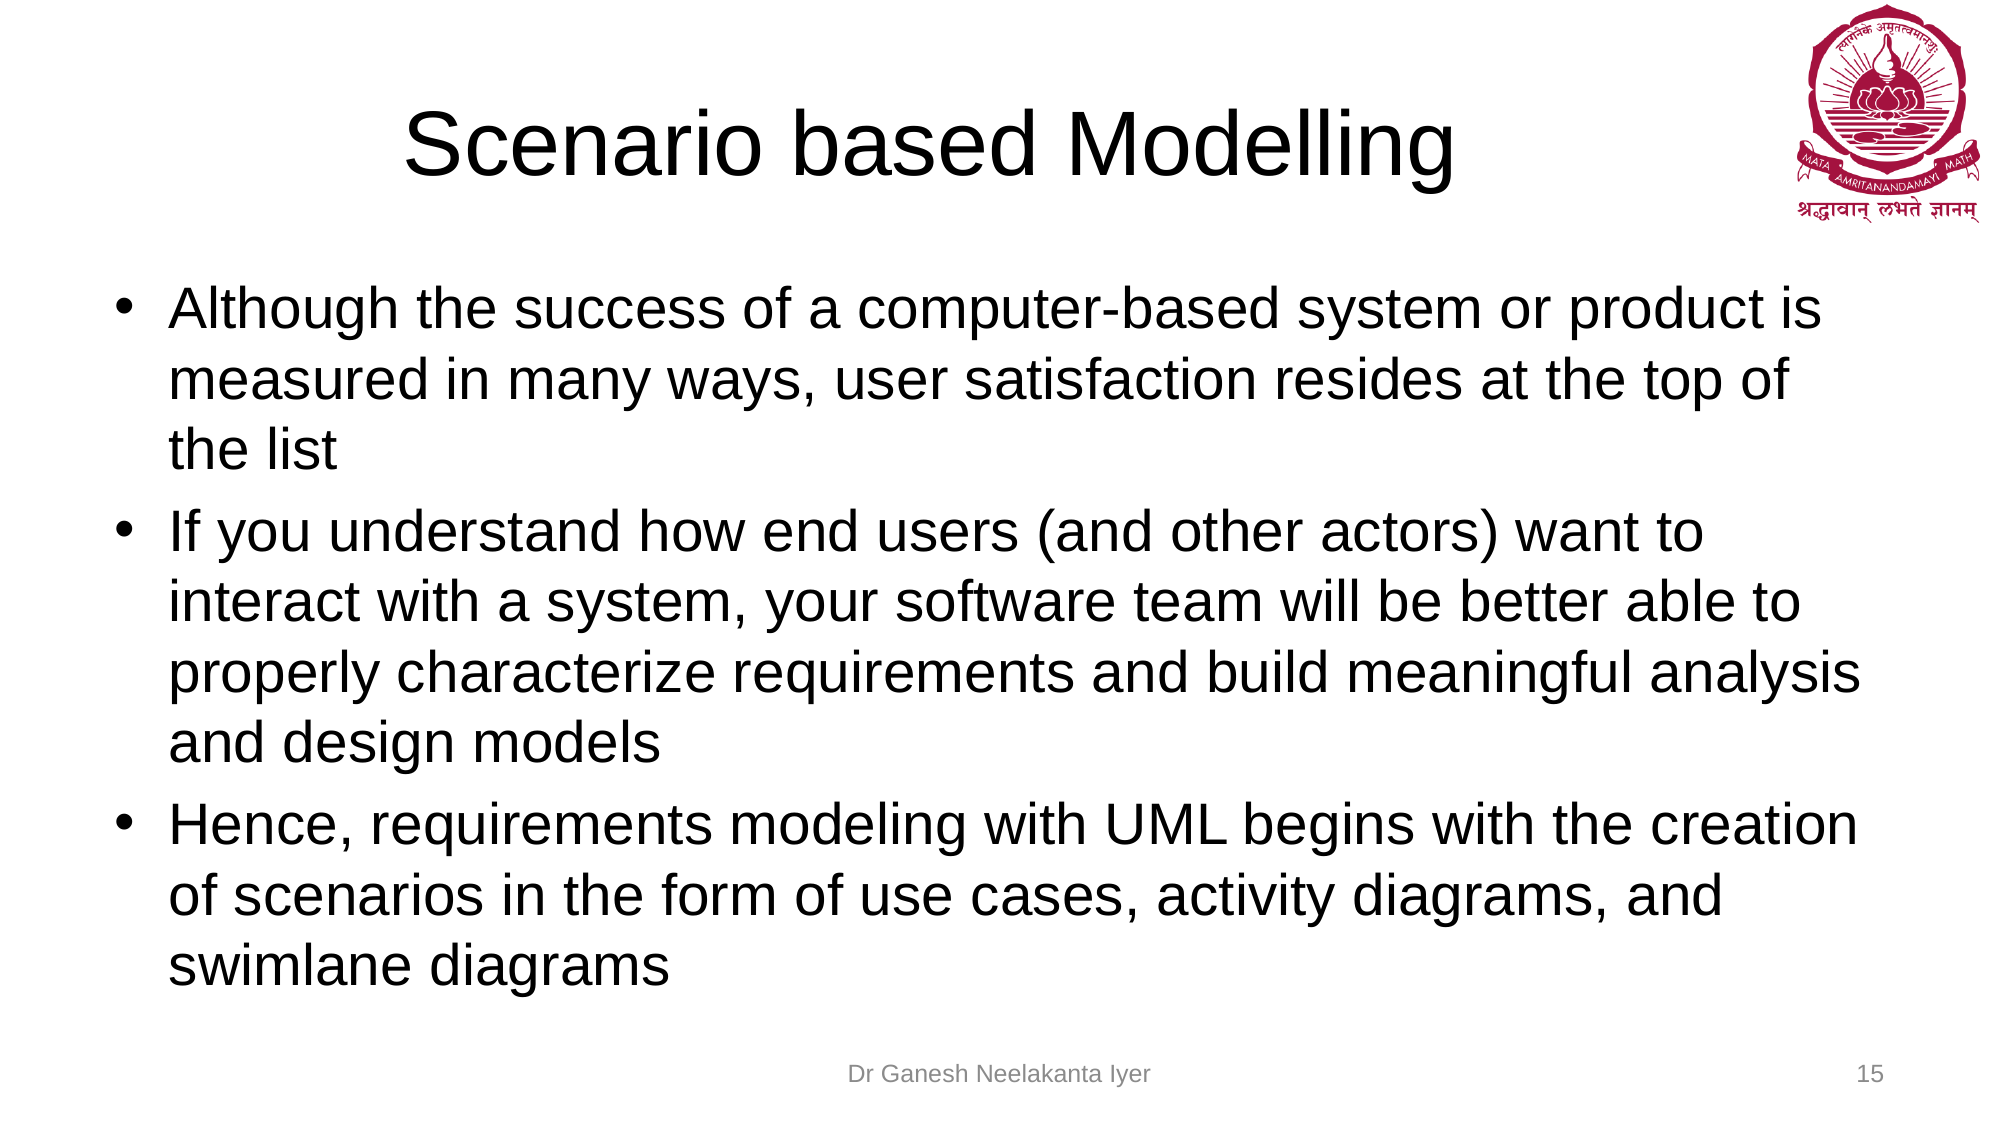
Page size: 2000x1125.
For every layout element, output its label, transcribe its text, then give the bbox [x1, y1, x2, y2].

slide_number 15 [1432, 1042, 1900, 1103]
picture [1776, 1, 2000, 225]
list Although the success of a computer-based system or product is measured in many ways, user satisfaction resides at the top of the list If you understand how end users (and other actors) want to interact with a system, your software team will be better able to properly characterize requirements and build meaningful analysis and design models Hence, requirements modeling with UML begins with the creation of scenarios in the form of use cases, activity diagrams, and swimlane diagrams [99, 262, 1900, 1005]
title Scenario based Modelling [99, 45, 1763, 233]
footer Dr Ganesh Neelakanta Iyer [683, 1042, 1317, 1103]
